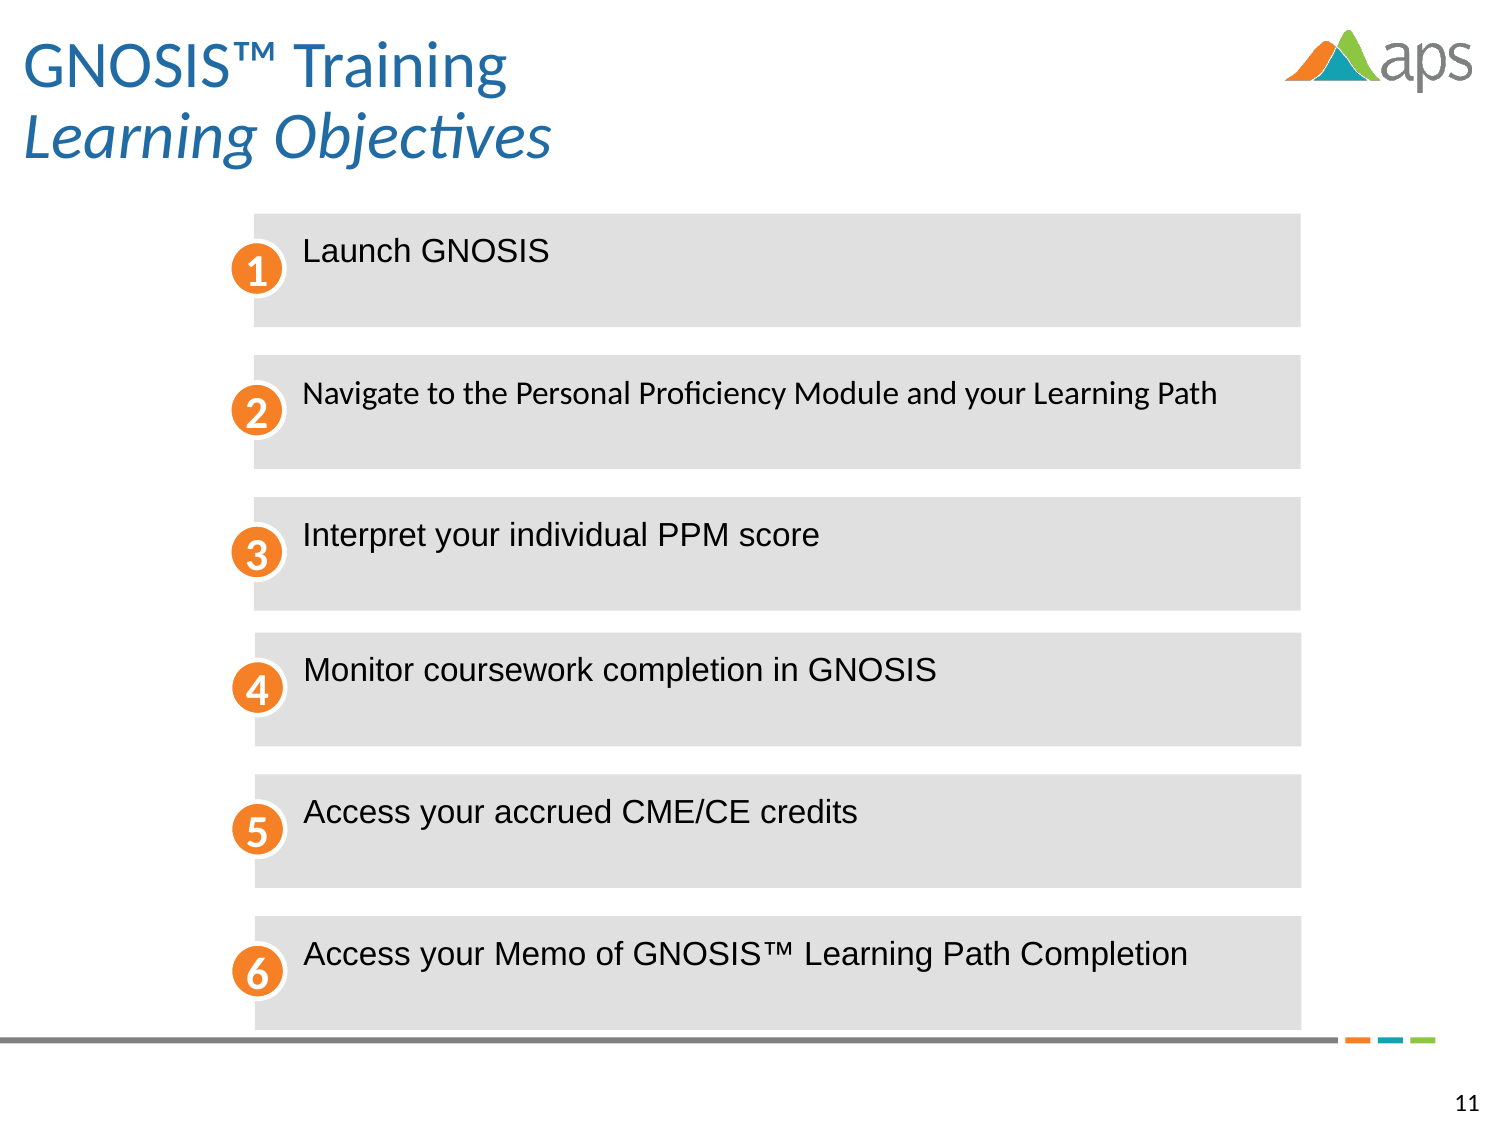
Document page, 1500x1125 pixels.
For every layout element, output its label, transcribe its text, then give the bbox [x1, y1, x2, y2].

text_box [229, 213, 1302, 1030]
picture [1279, 24, 1477, 98]
title GNOSIS™ Training Learning Objectives [23, 29, 1270, 177]
